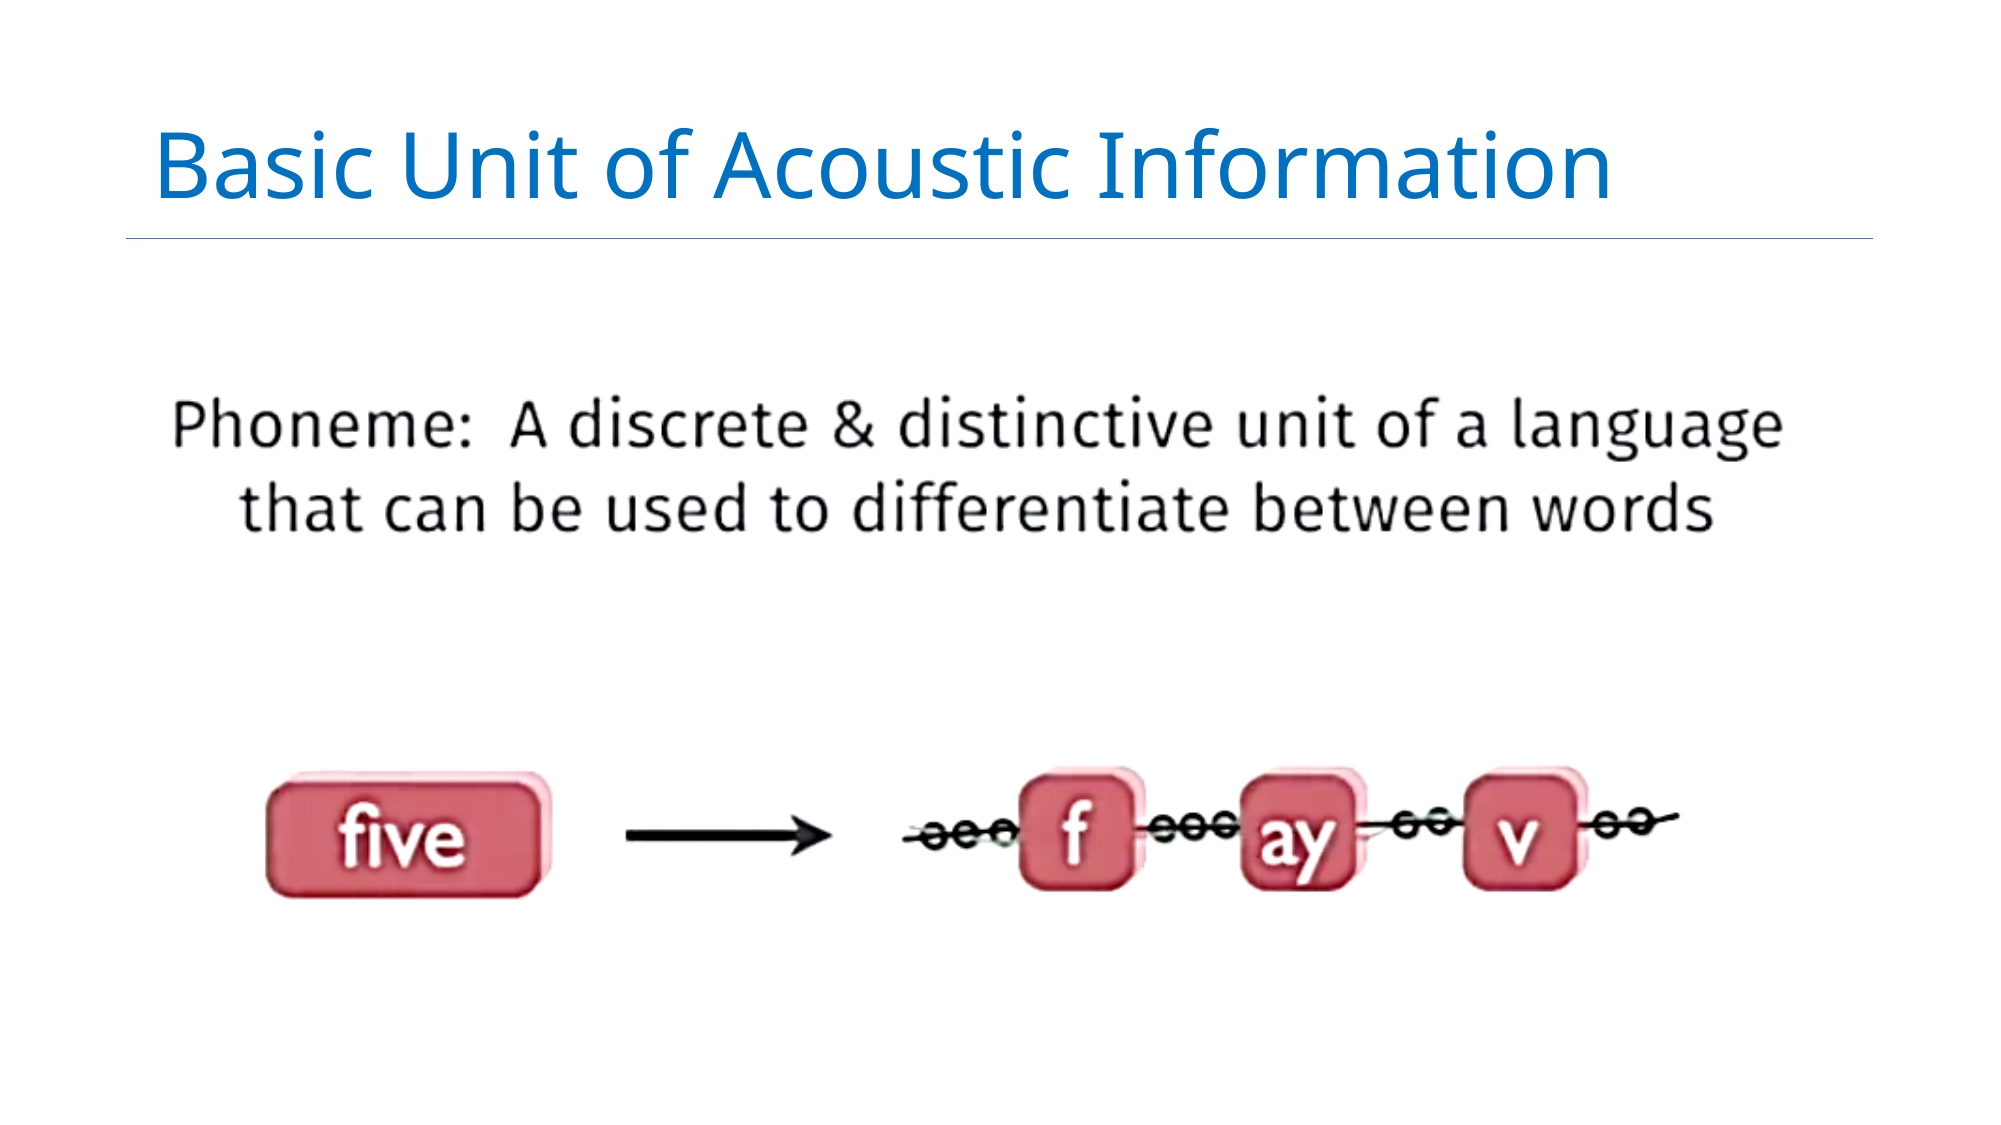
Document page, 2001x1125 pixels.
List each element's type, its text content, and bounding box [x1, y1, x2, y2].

title Basic Unit of Acoustic Information [137, 59, 1863, 216]
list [54, 216, 1914, 1125]
